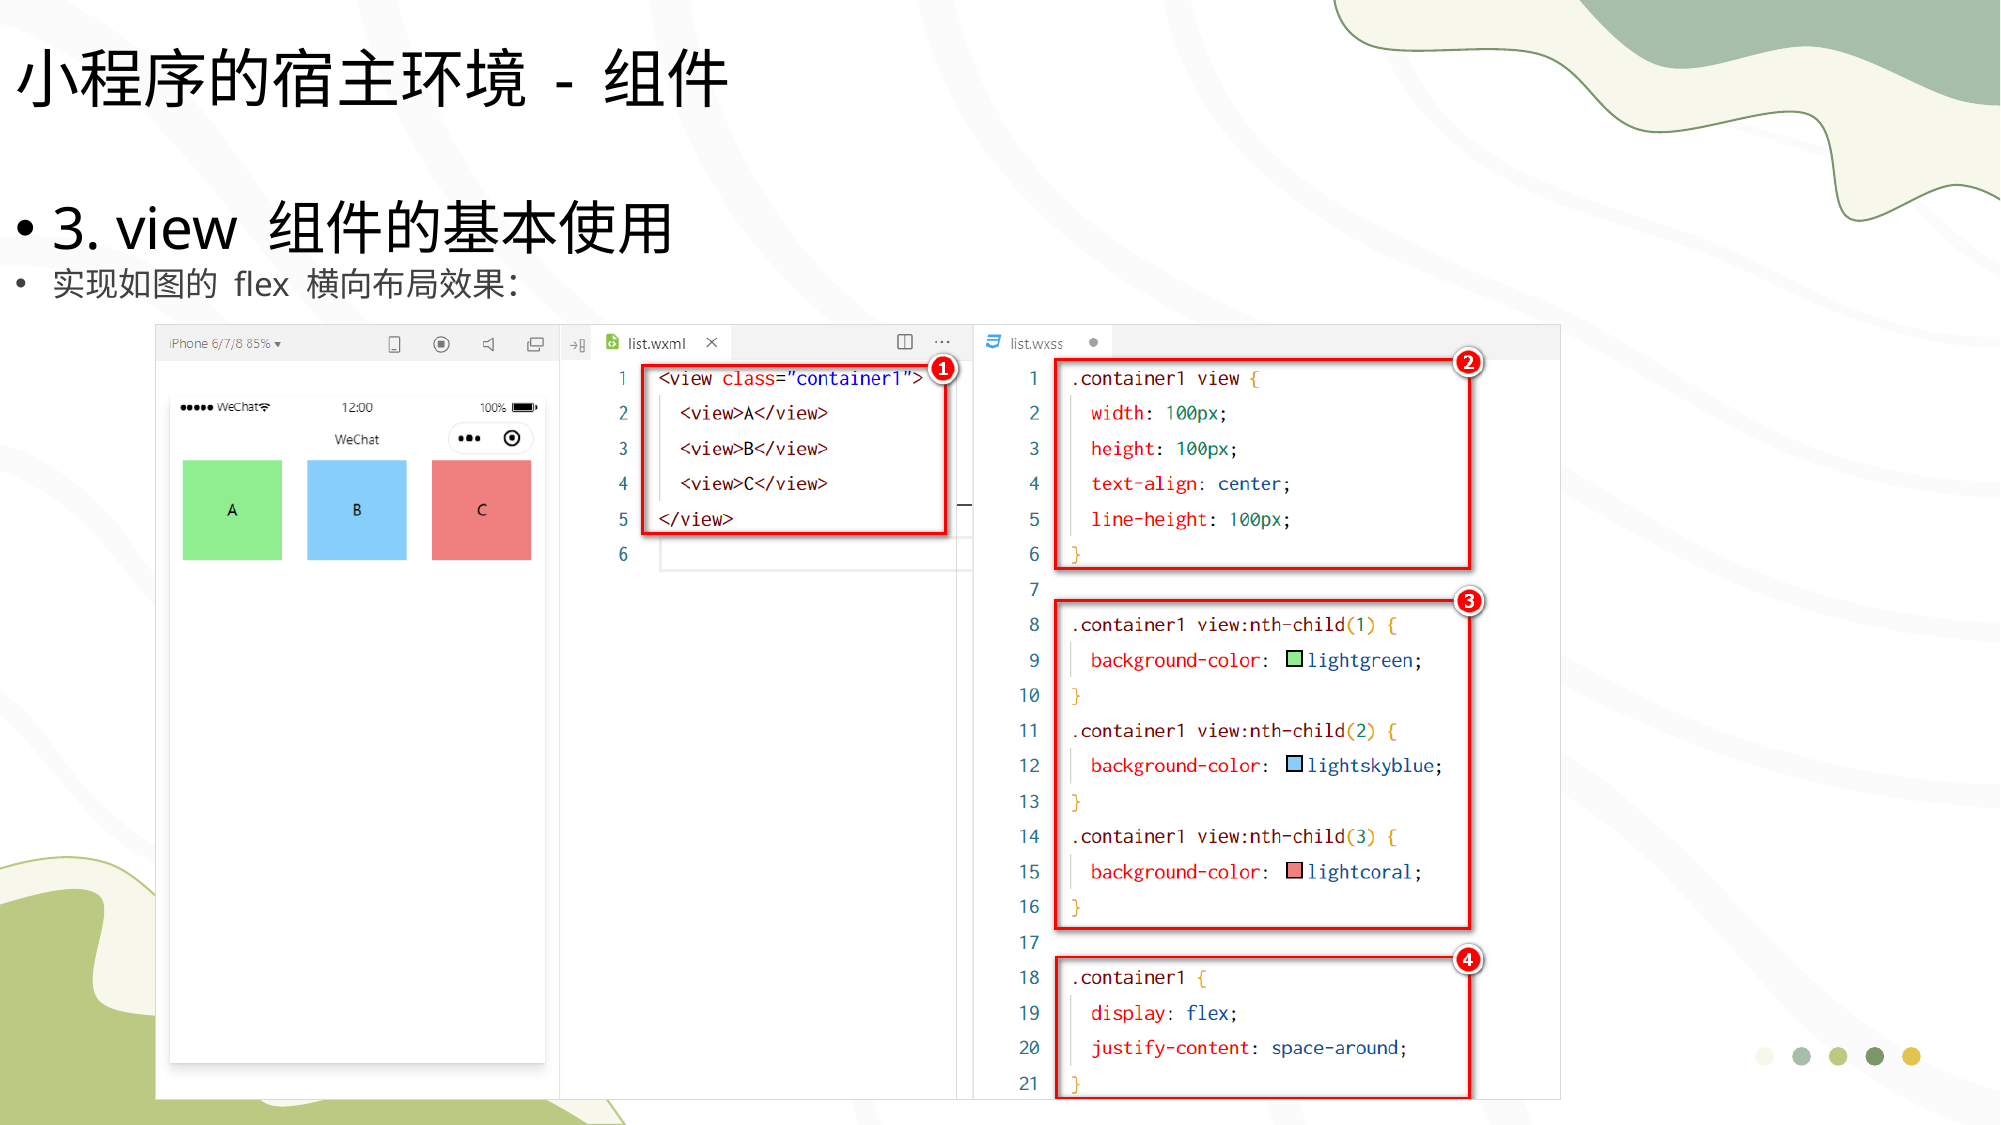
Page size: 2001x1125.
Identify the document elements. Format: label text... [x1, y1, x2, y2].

list 3. view 组件的基本使用 [0, 192, 1616, 260]
title 小程序的宿主环境 - 组件 [0, 38, 1439, 124]
picture [155, 324, 1561, 1100]
list 实现如图的 flex 横向布局效果： [0, 260, 1616, 345]
